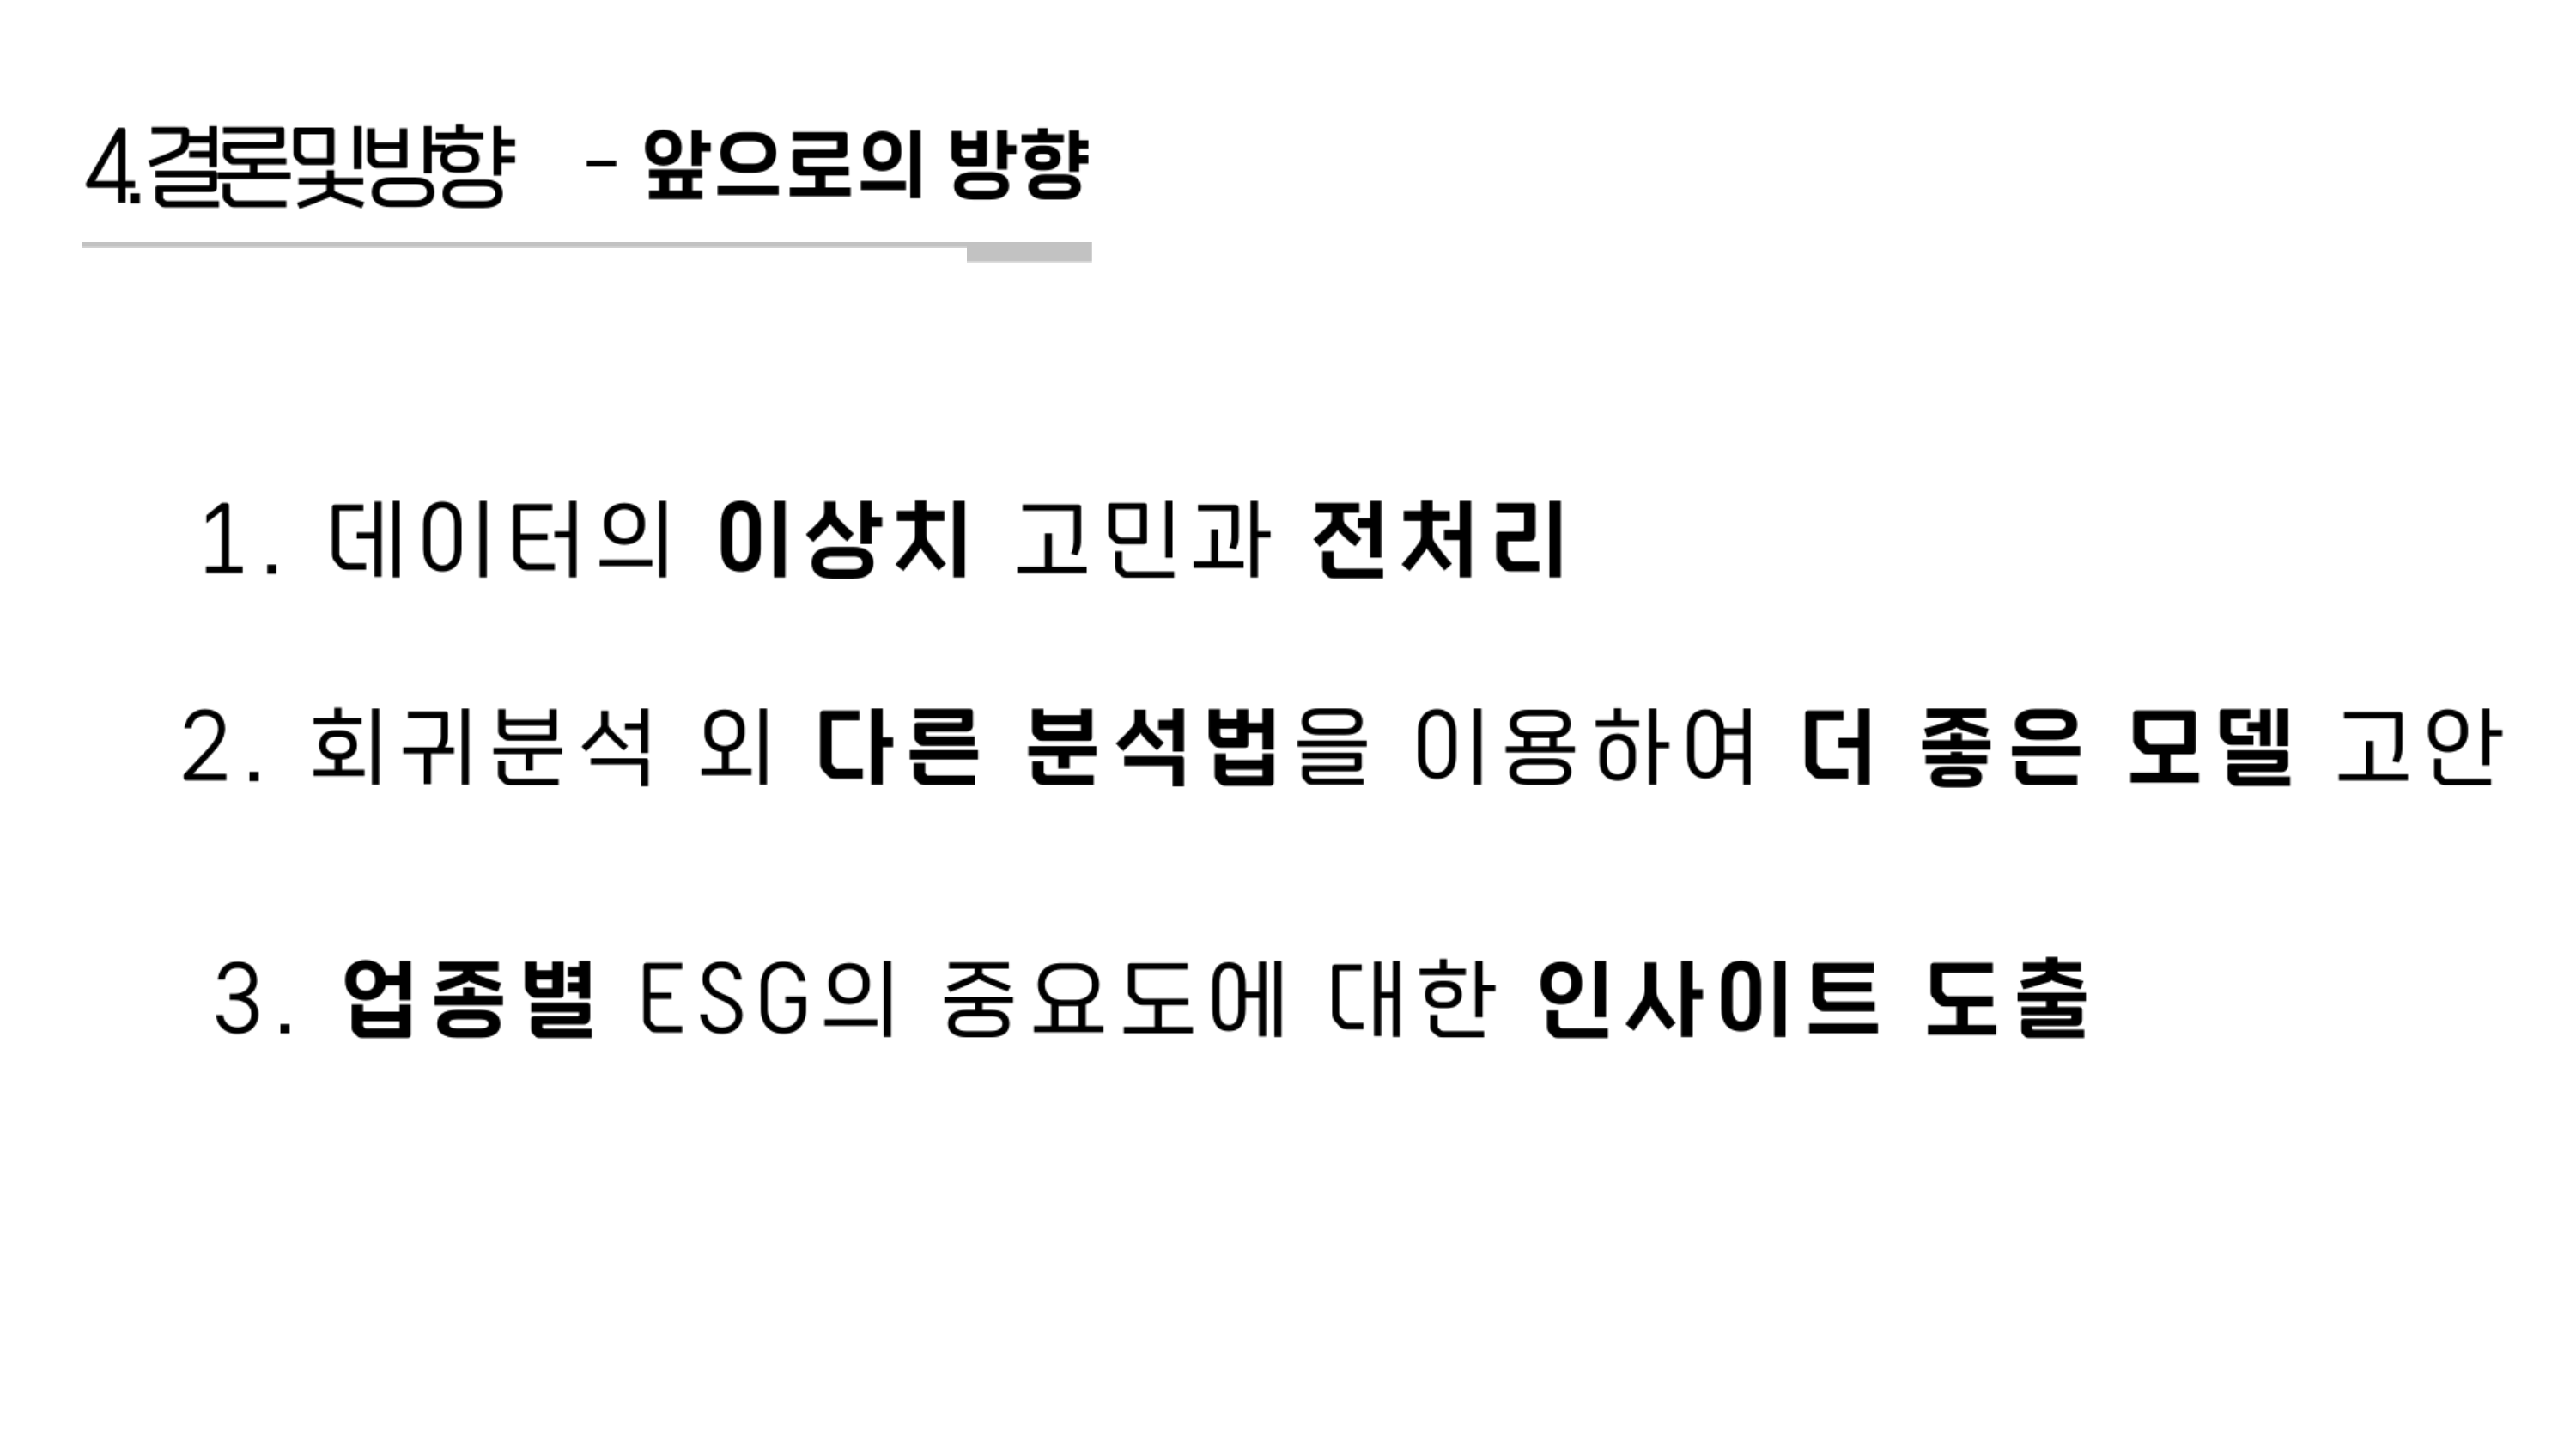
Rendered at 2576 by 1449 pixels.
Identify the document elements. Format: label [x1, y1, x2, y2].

picture [154, 459, 1608, 620]
text_box [967, 242, 1092, 263]
picture [154, 919, 2137, 1080]
picture [67, 80, 1134, 252]
picture [154, 667, 2553, 828]
text_box [81, 242, 1084, 248]
